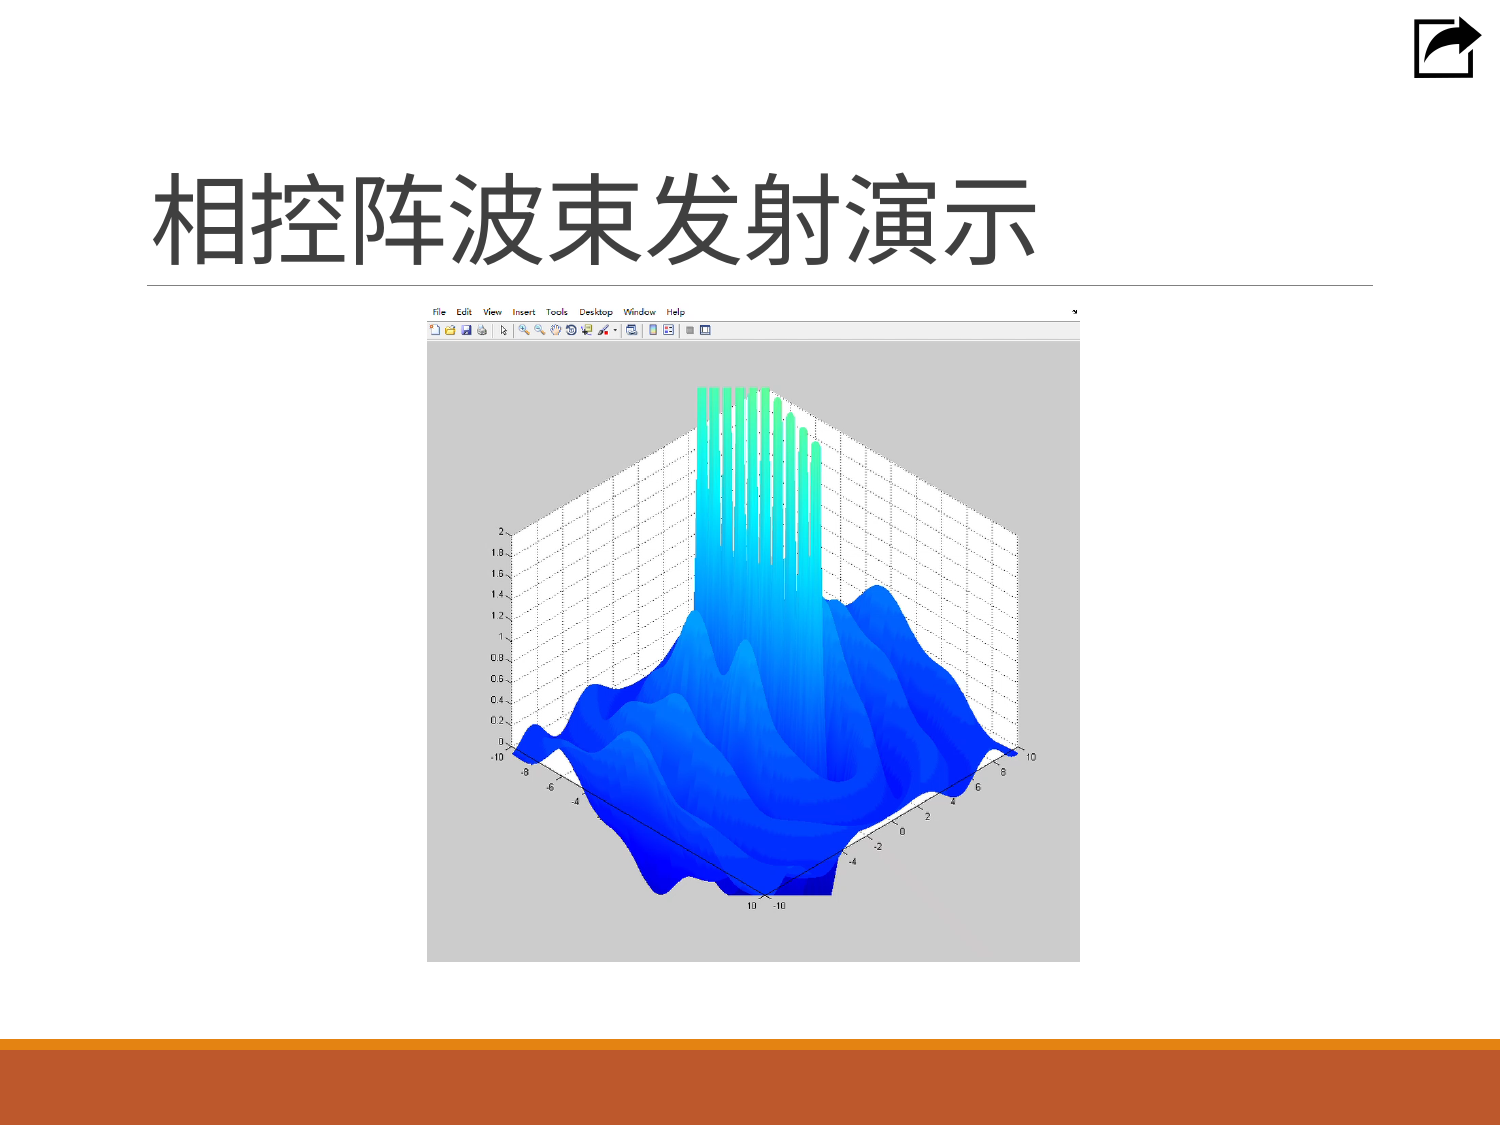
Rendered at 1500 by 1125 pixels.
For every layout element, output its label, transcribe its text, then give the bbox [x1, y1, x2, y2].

picture [1409, 8, 1486, 85]
title 相控阵波束发射演示 [135, 47, 1373, 285]
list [425, 302, 1082, 964]
